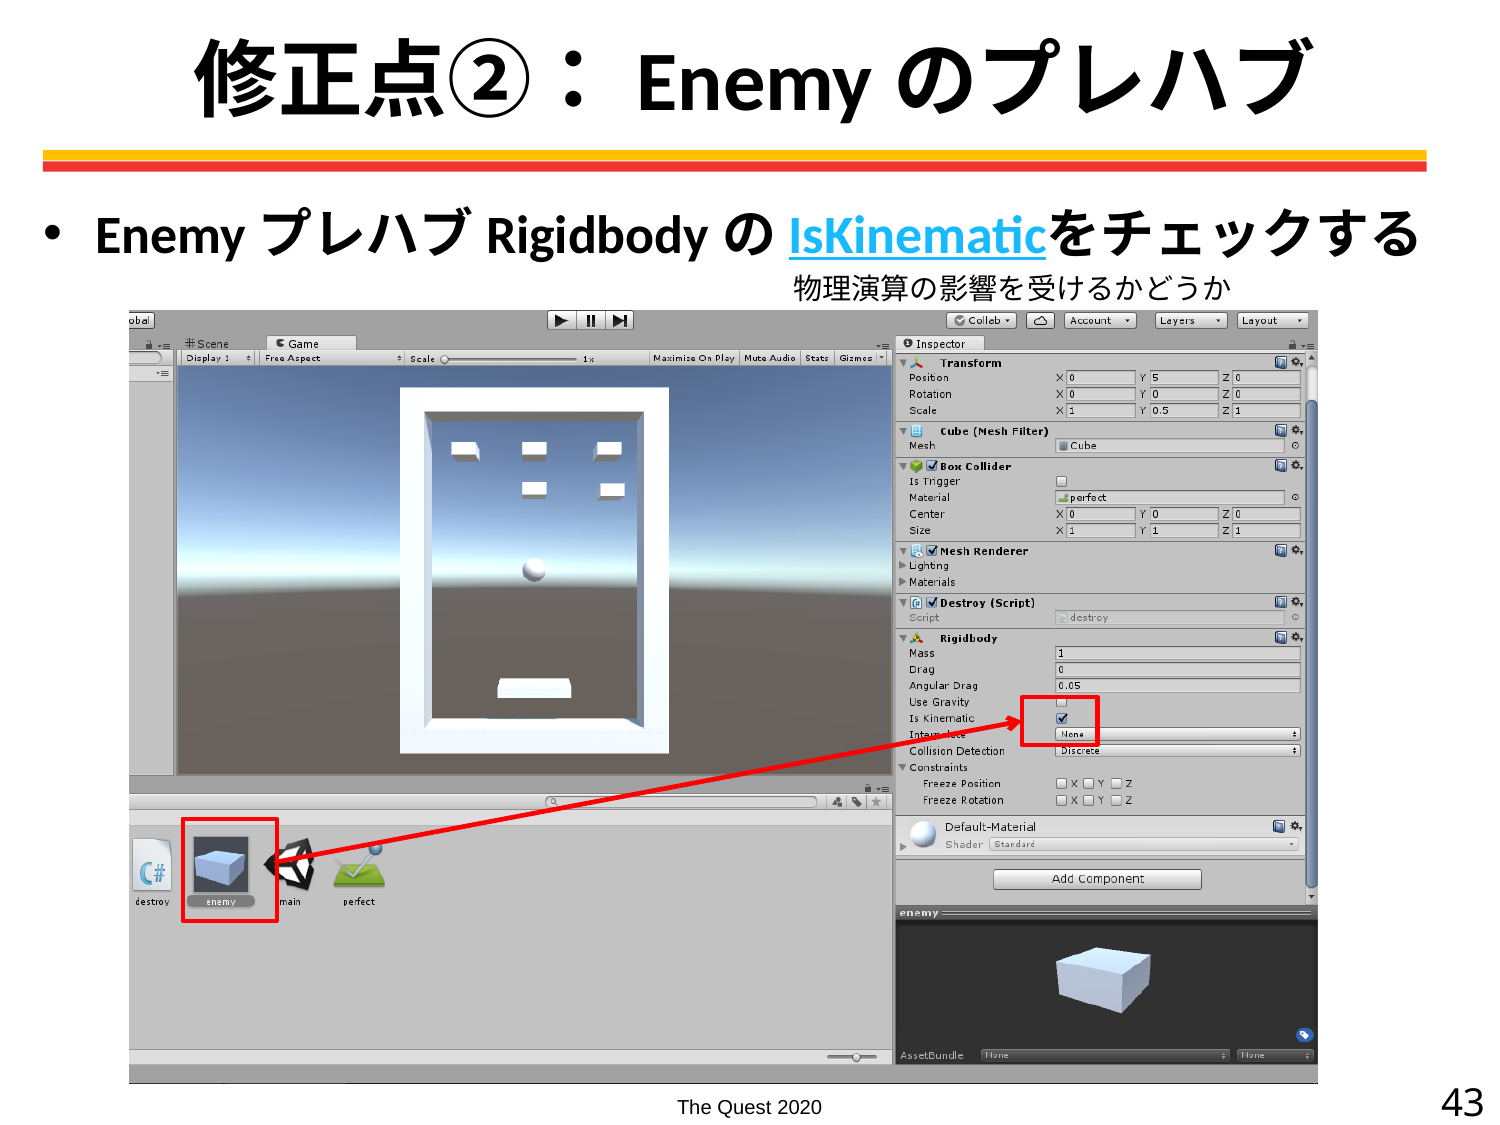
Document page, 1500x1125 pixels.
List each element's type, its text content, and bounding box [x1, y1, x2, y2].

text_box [276, 720, 1023, 863]
slide_number 43 [1149, 1074, 1500, 1125]
list EnemyプレハブRigidbodyのIsKinematicをチェックする 物理演算の影響を受けるかどうか [28, 192, 1479, 1008]
footer The Quest 2020 [512, 1092, 988, 1125]
title 修正点②：Enemyのプレハブ [19, 8, 1491, 144]
picture [129, 310, 1319, 1084]
